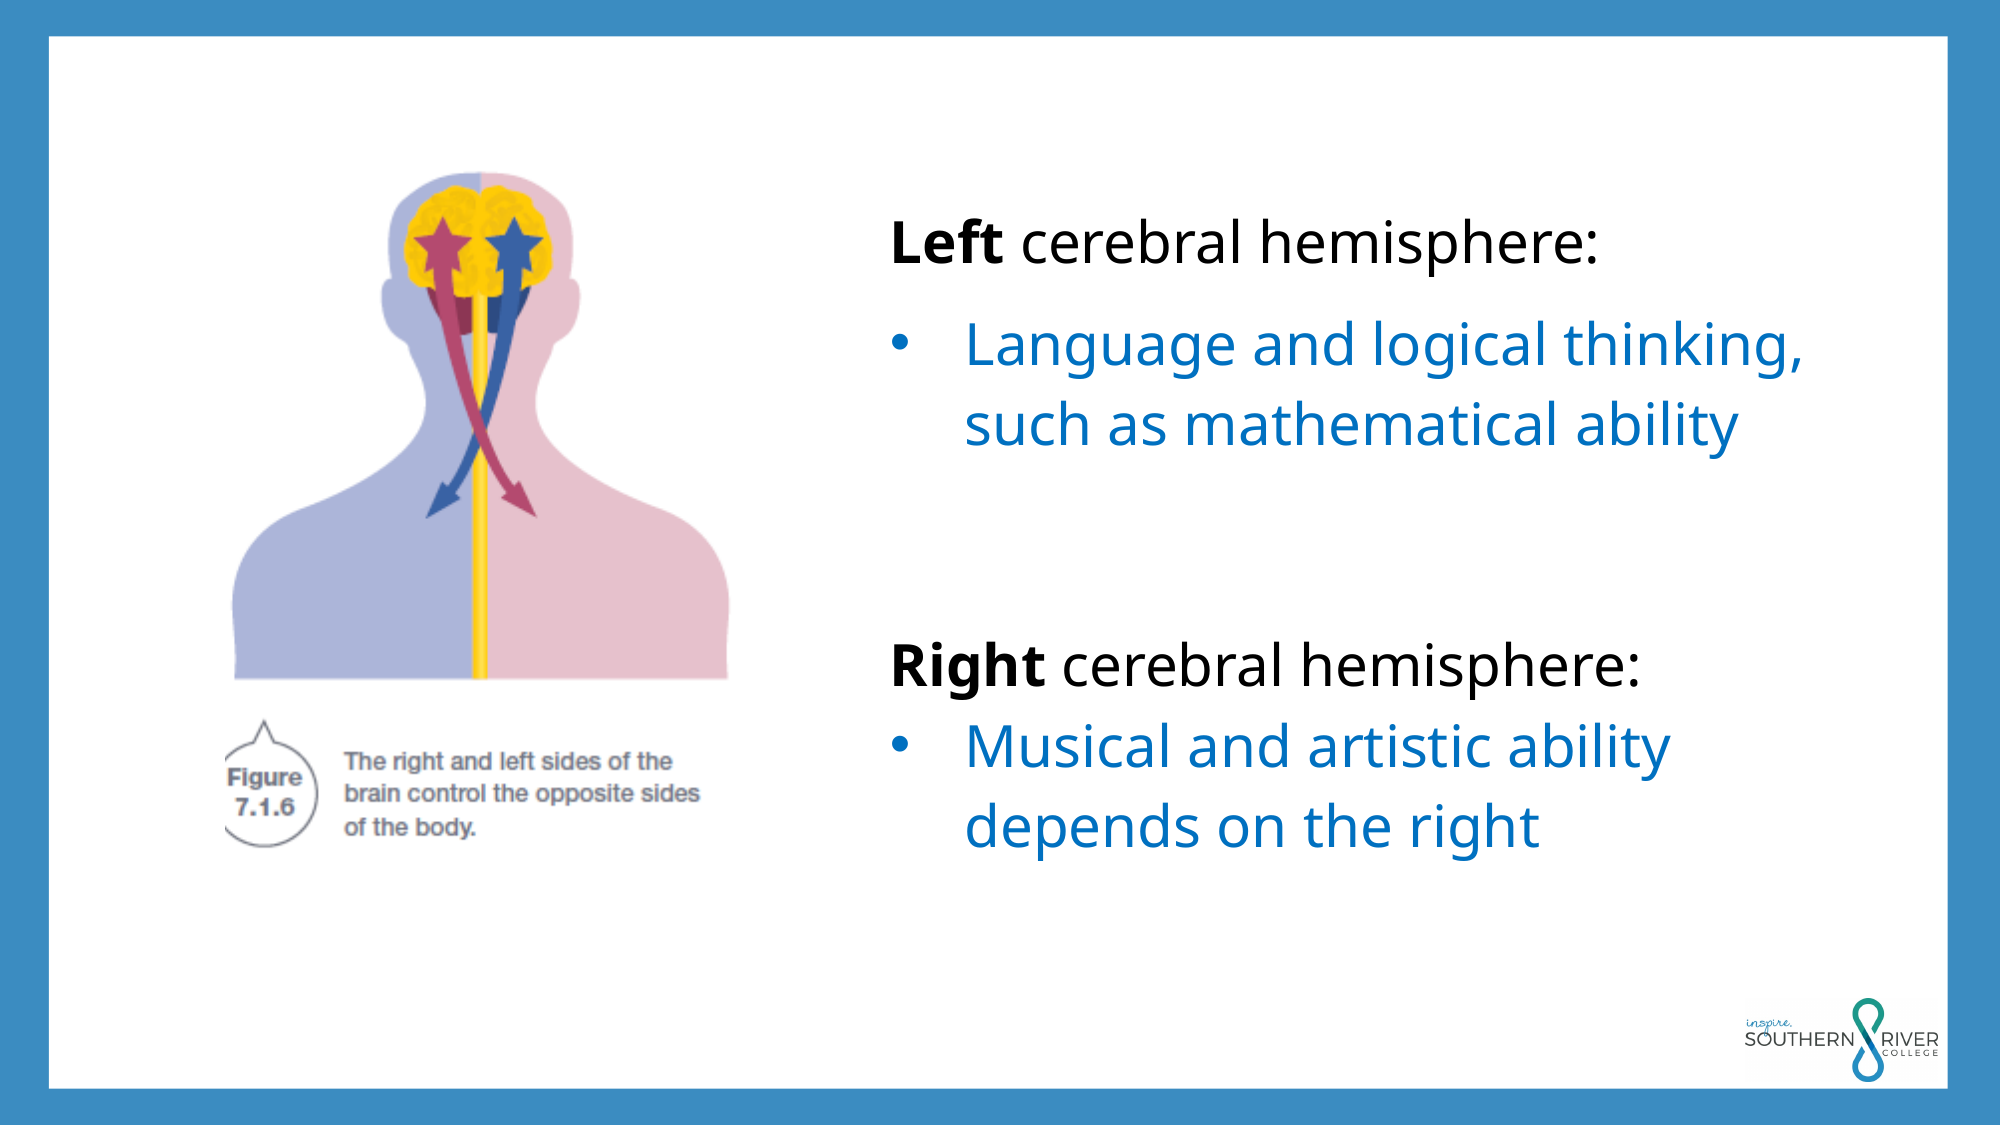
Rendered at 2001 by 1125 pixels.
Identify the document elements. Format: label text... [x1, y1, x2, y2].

picture [1745, 998, 1938, 1082]
text_box Left cerebral hemisphere: Language and logical thinking, such as mathematical ability Right cerebral hemisphere: Musical and artistic ability depends on the right [875, 187, 1875, 867]
picture [224, 118, 763, 920]
